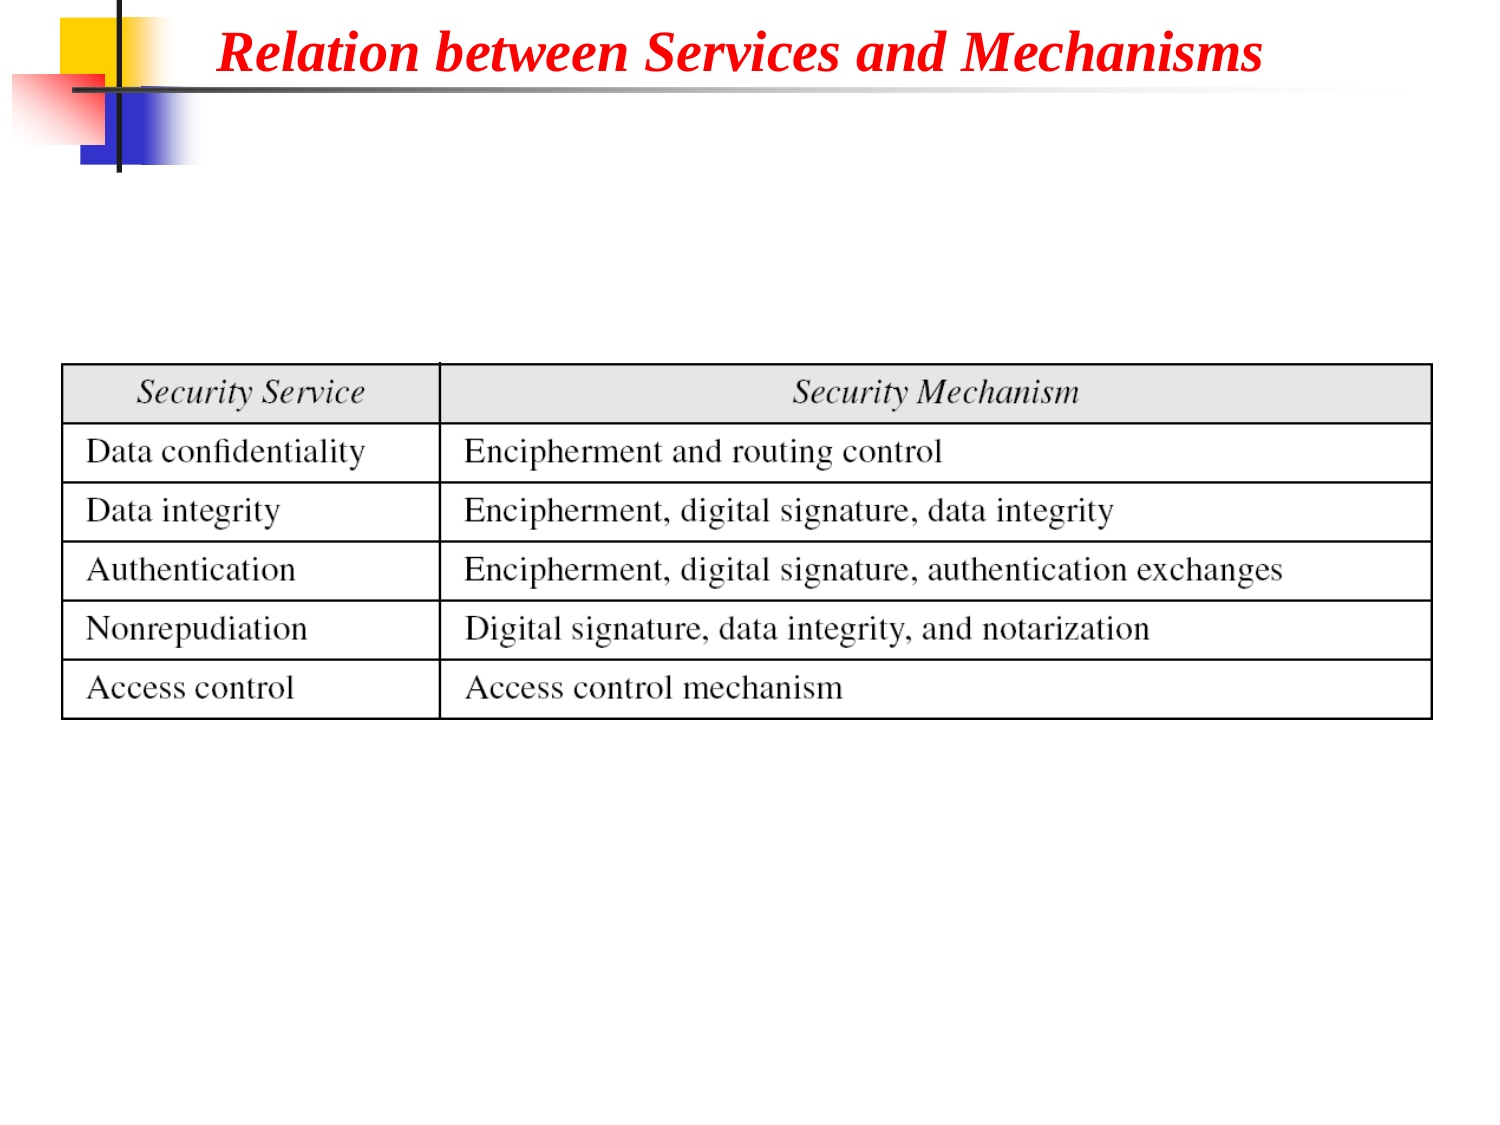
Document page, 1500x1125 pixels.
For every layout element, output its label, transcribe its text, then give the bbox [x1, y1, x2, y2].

picture [60, 362, 1433, 721]
title Relation between Services and Mechanisms [47, 0, 1453, 202]
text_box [12, 0, 1423, 173]
